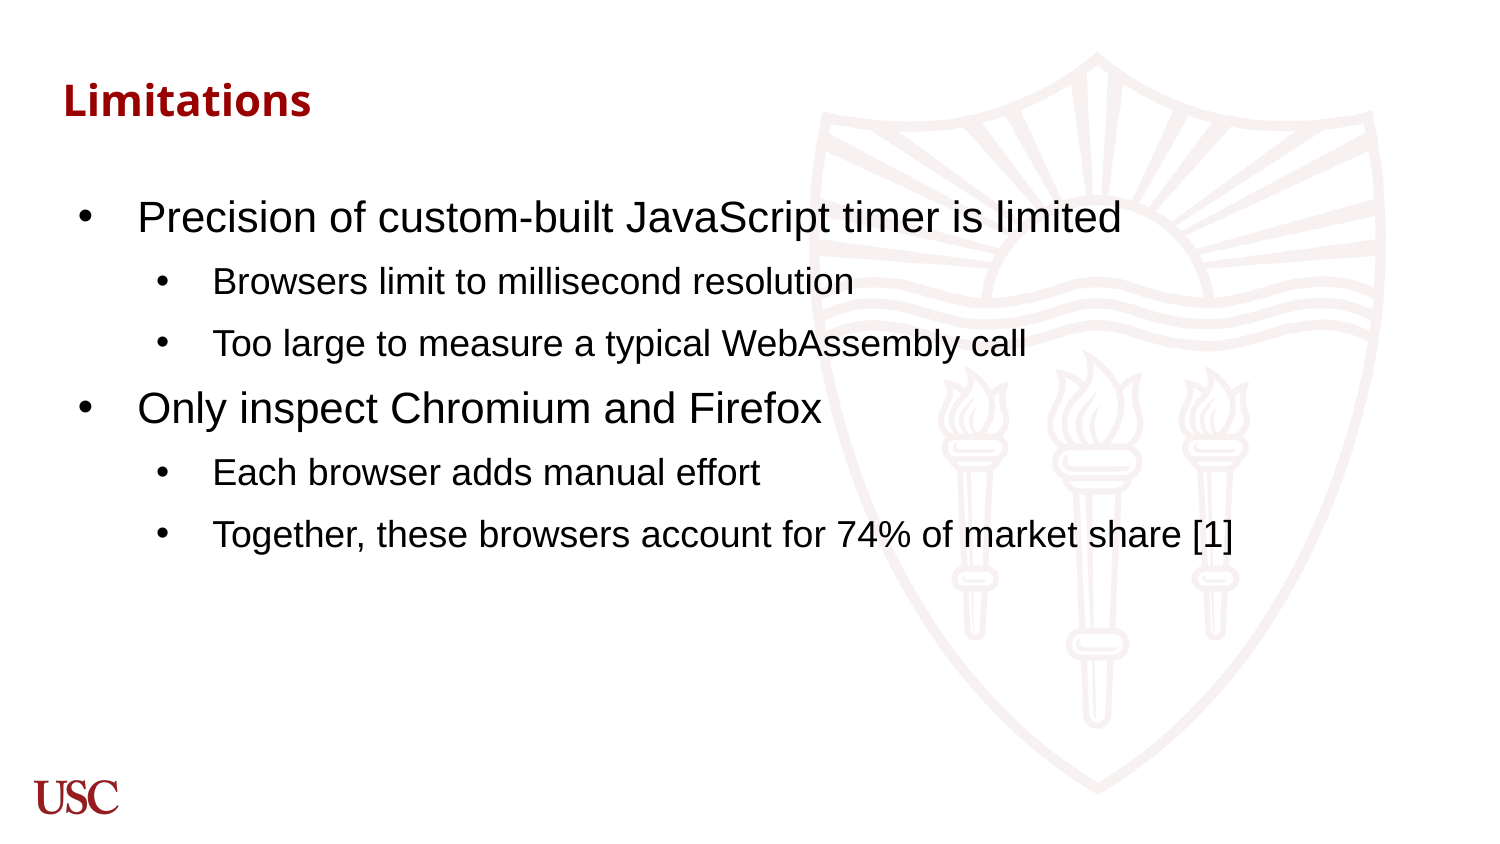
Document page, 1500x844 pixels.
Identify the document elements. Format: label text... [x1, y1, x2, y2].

title Limitations [51, 72, 1449, 167]
picture [15, 759, 137, 836]
list Precision of custom-built JavaScript timer is limited Browsers limit to millisecond resolution Too large to measure a typical WebAssembly call Only inspect Chromium and Firefox Each browser adds manual effort Together, these browsers account for 74% of market share [1] [51, 189, 1449, 750]
